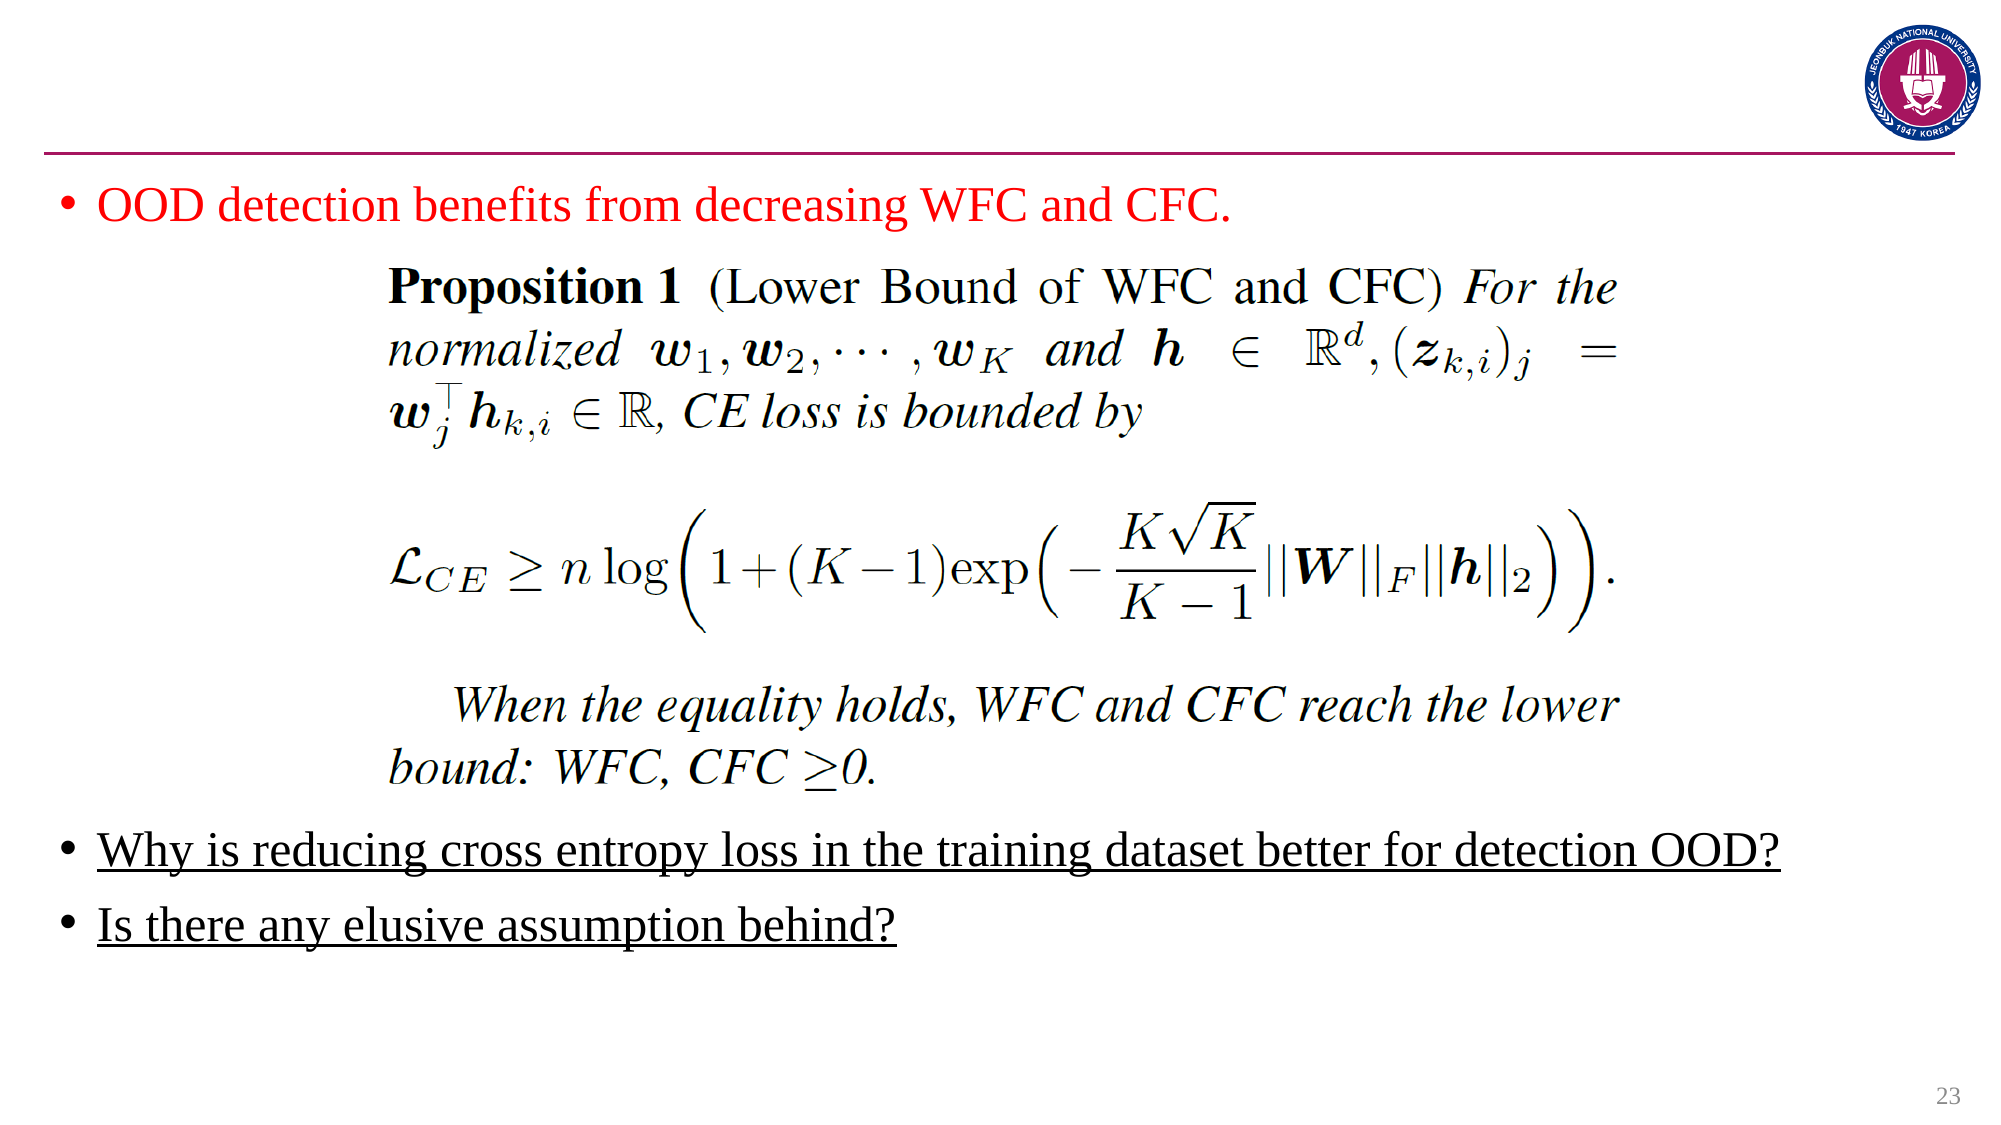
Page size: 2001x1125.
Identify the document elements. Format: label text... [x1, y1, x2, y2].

picture [364, 255, 1636, 798]
text_box Why is reducing cross entropy loss in the training dataset better for detection OOD? Is there any elusive assumption behind? [44, 815, 1956, 972]
slide_number 23 [1897, 1065, 2000, 1125]
picture [1863, 23, 1982, 142]
list OOD detection benefits from decreasing WFC and CFC. [44, 170, 1956, 256]
